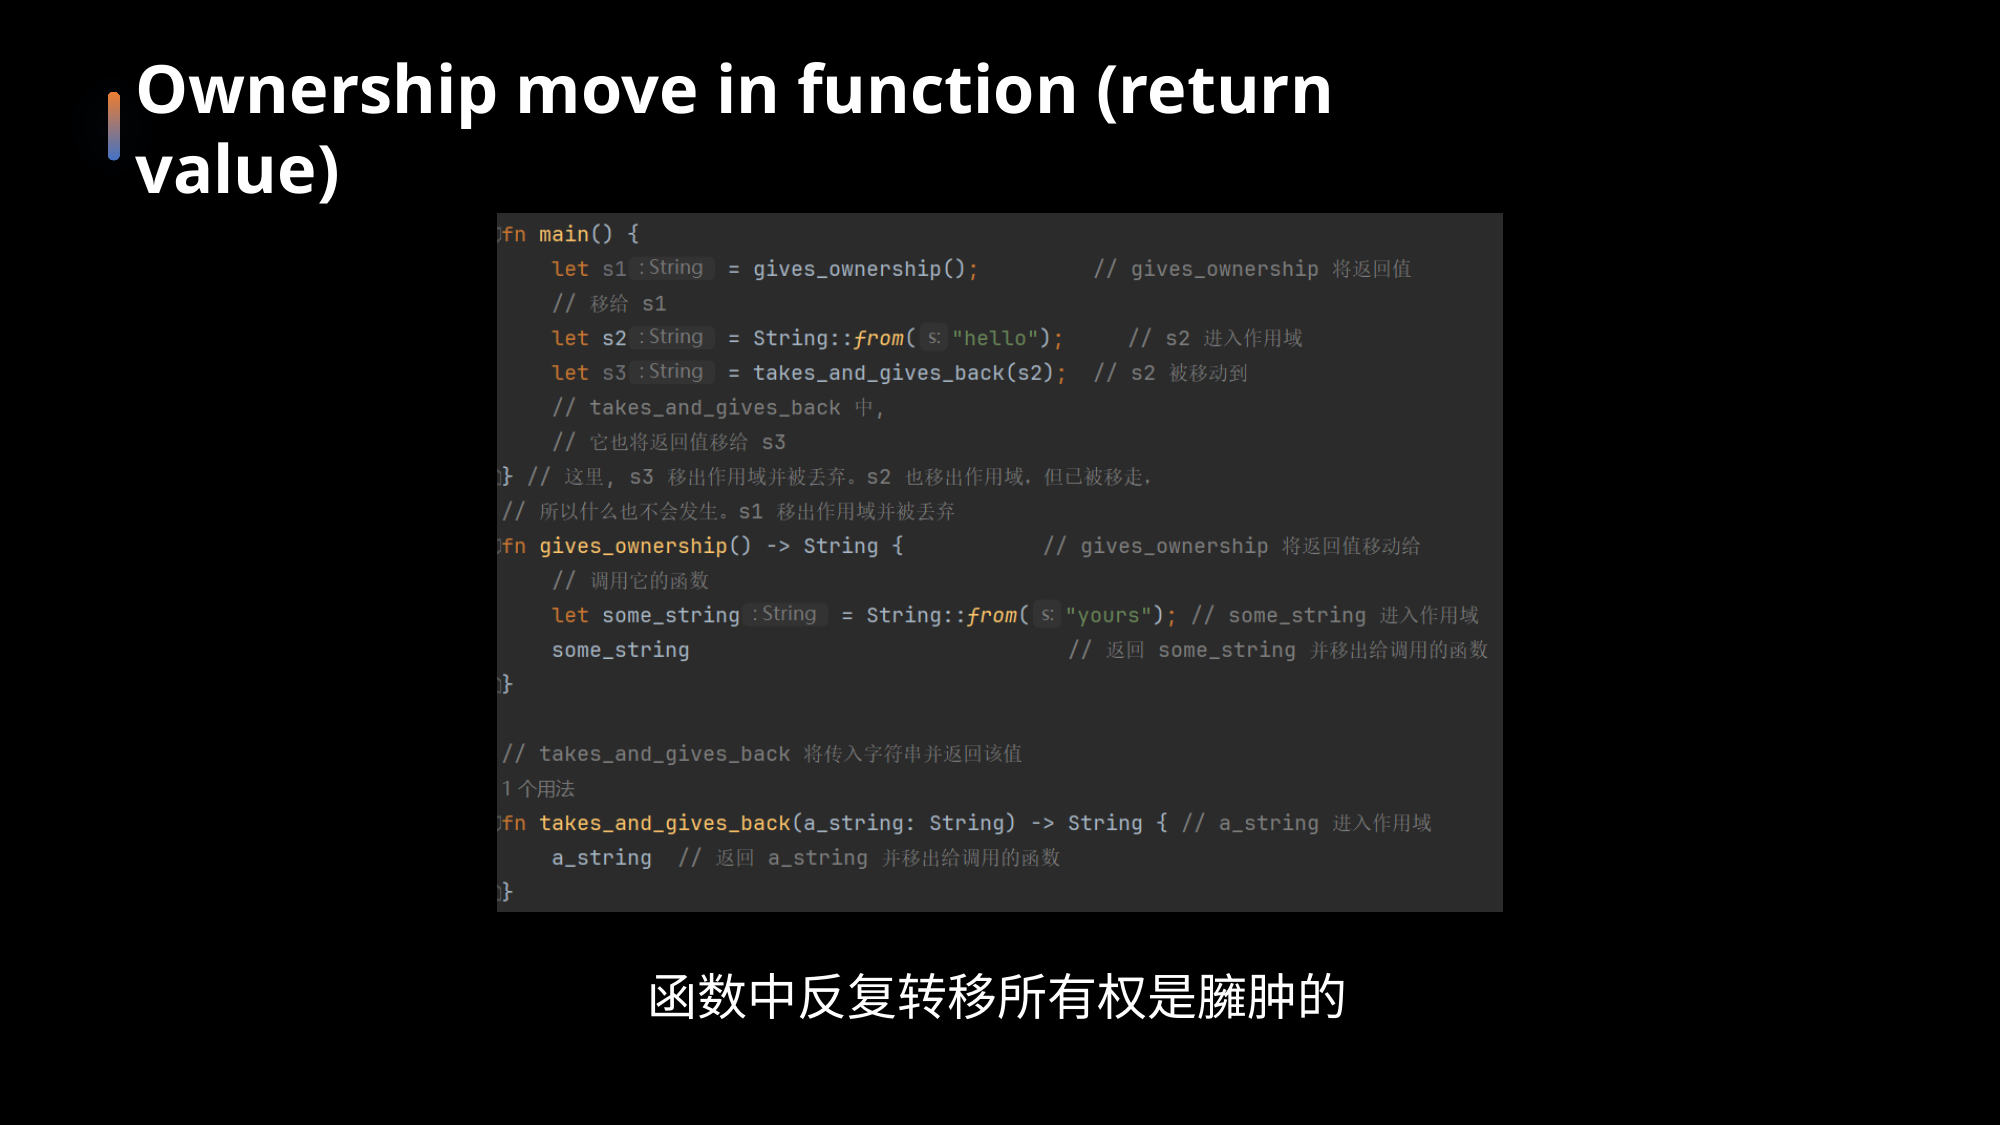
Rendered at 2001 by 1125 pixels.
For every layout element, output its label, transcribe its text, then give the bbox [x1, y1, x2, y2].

text_box [107, 90, 121, 162]
picture [497, 213, 1503, 912]
text_box Ownership move in function (return value) [135, 46, 1467, 207]
text_box 函数中反复转移所有权是臃肿的 [632, 958, 1368, 1033]
